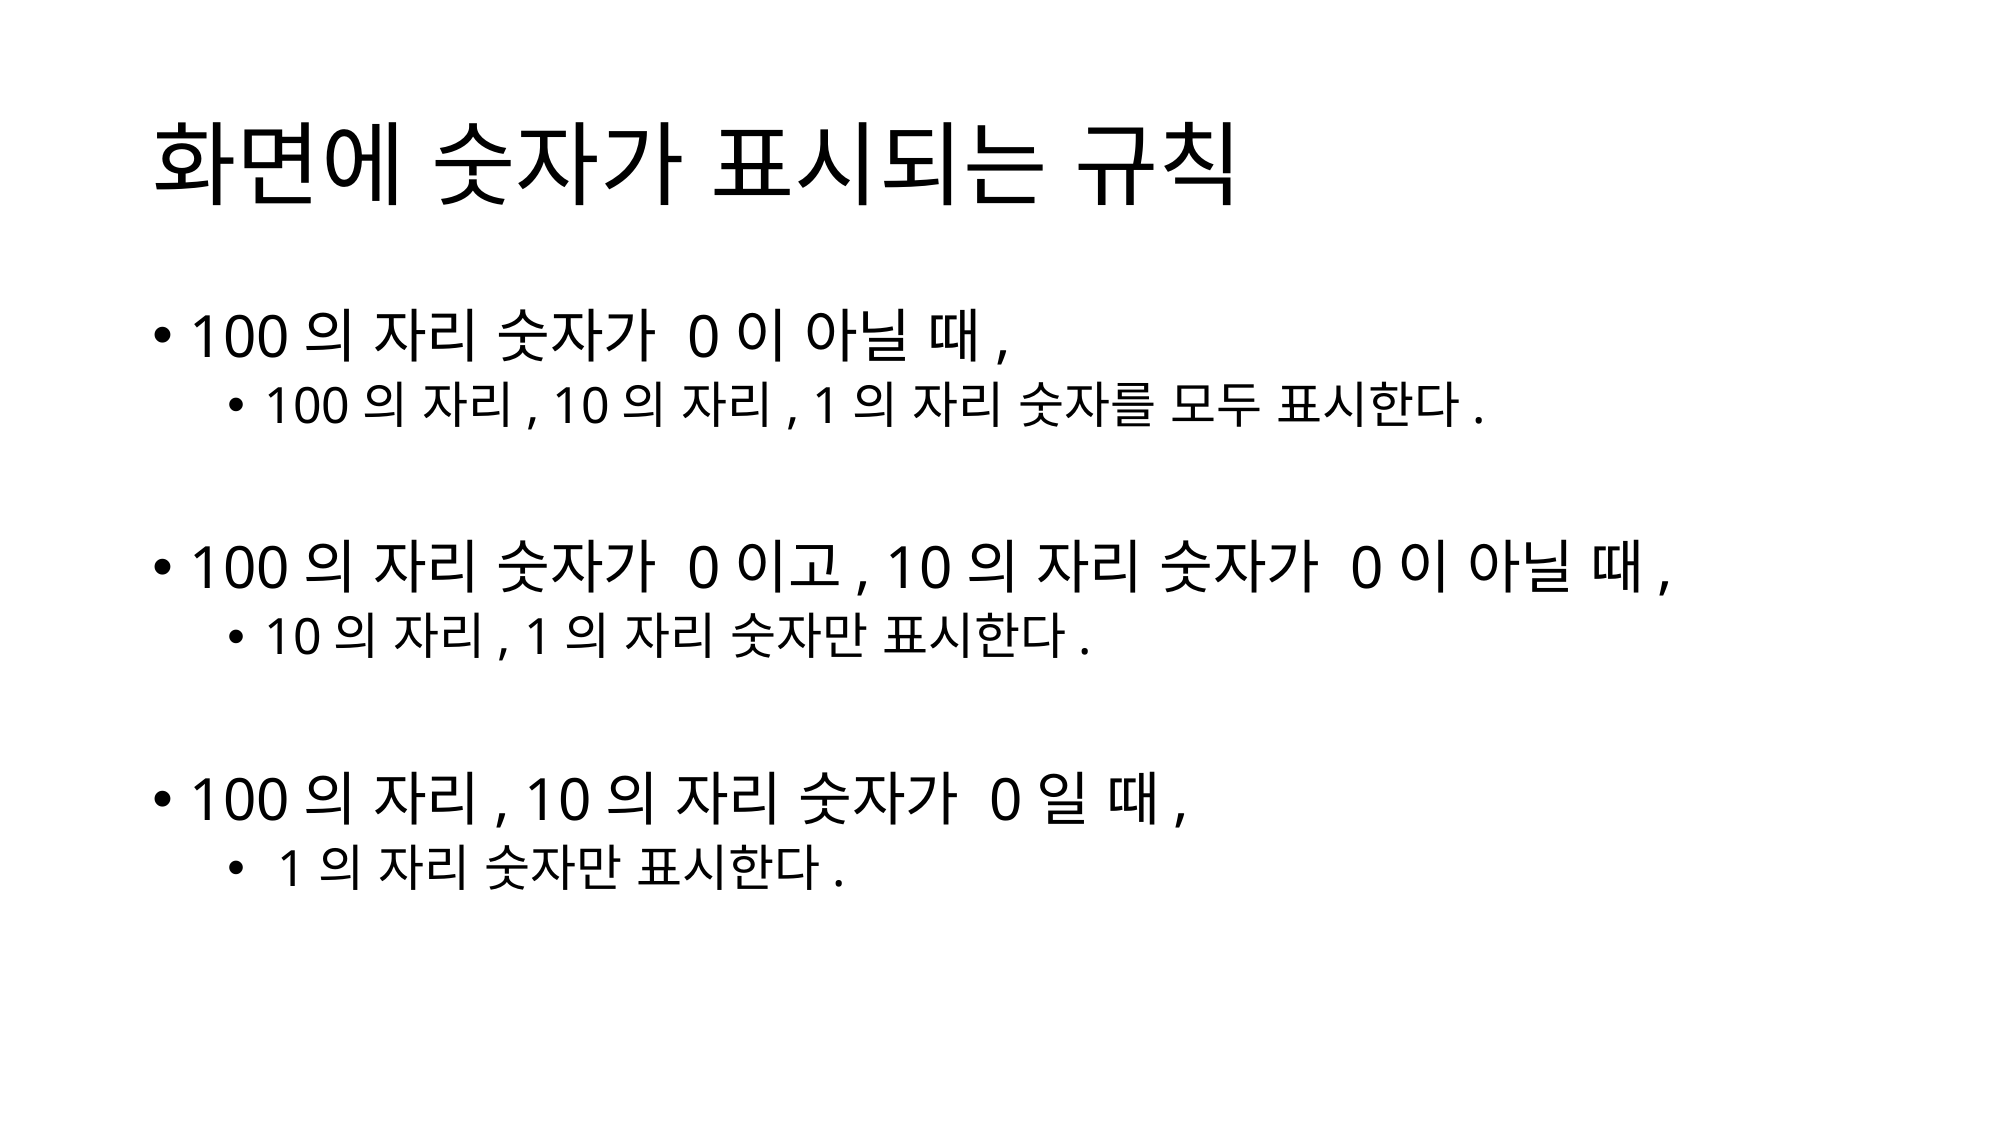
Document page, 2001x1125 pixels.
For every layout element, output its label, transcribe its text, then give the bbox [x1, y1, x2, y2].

list 100의 자리 숫자가 0이 아닐 때, 100의 자리, 10의 자리, 1의 자리 숫자를 모두 표시한다. 100의 자리 숫자가 0이고, 10의 자리 숫자가 0이 아닐 때, 10의 자리, 1의 자리 숫자만 표시한다. 100의 자리, 10의 자리 숫자가 0일 때, 1의 자리 숫자만 표시한다. [137, 299, 2000, 1125]
title 화면에 숫자가 표시되는 규칙 [137, 59, 1863, 278]
